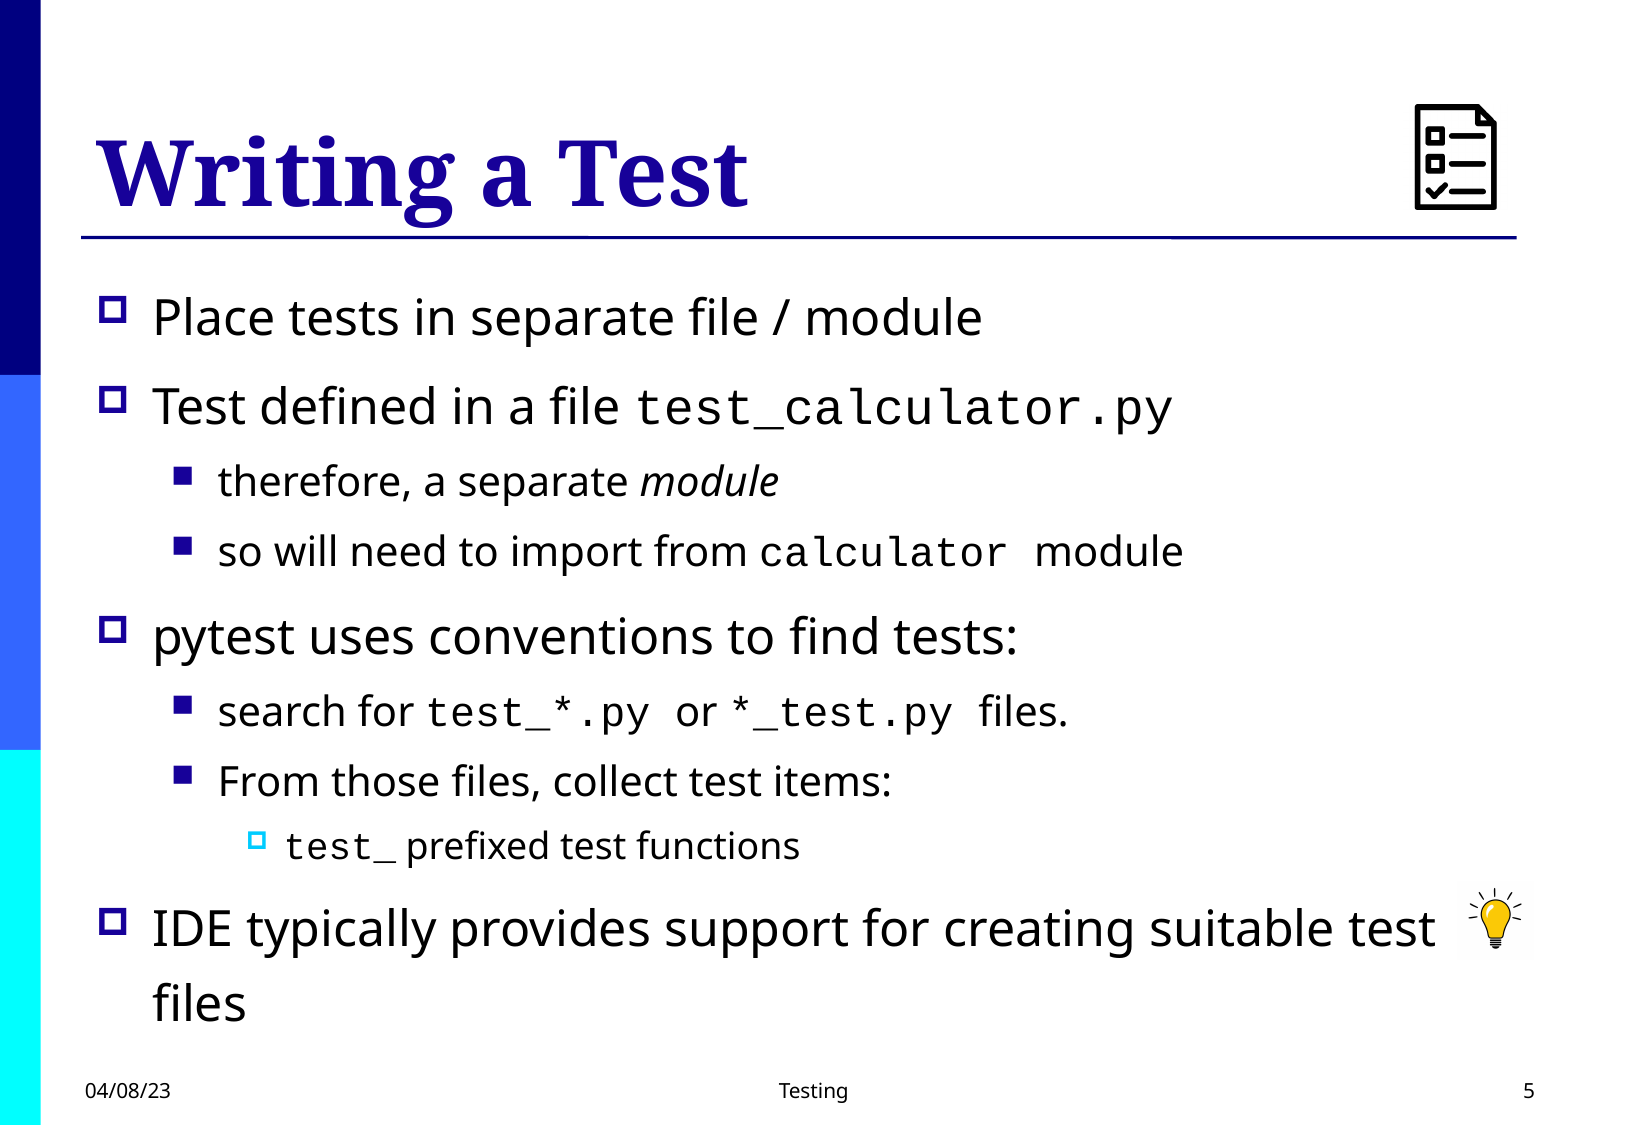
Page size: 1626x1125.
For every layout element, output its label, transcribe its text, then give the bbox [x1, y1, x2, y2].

title Writing a Test [81, 45, 1544, 233]
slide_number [70, 1070, 450, 1125]
slide_number 5 [1170, 1070, 1550, 1125]
list Place tests in separate file / module Test defined in a file test_calculator.py therefore, a separate module so will need to import from calculator module pytest uses conventions to find tests: search for test_*.py or *_test.py files. From those files, collect test items: test_ prefixed test functions IDE typically provides support for creating suitable test files [81, 262, 1544, 1006]
picture [1402, 104, 1508, 210]
picture [1457, 881, 1534, 960]
footer Testing [556, 1070, 1071, 1125]
